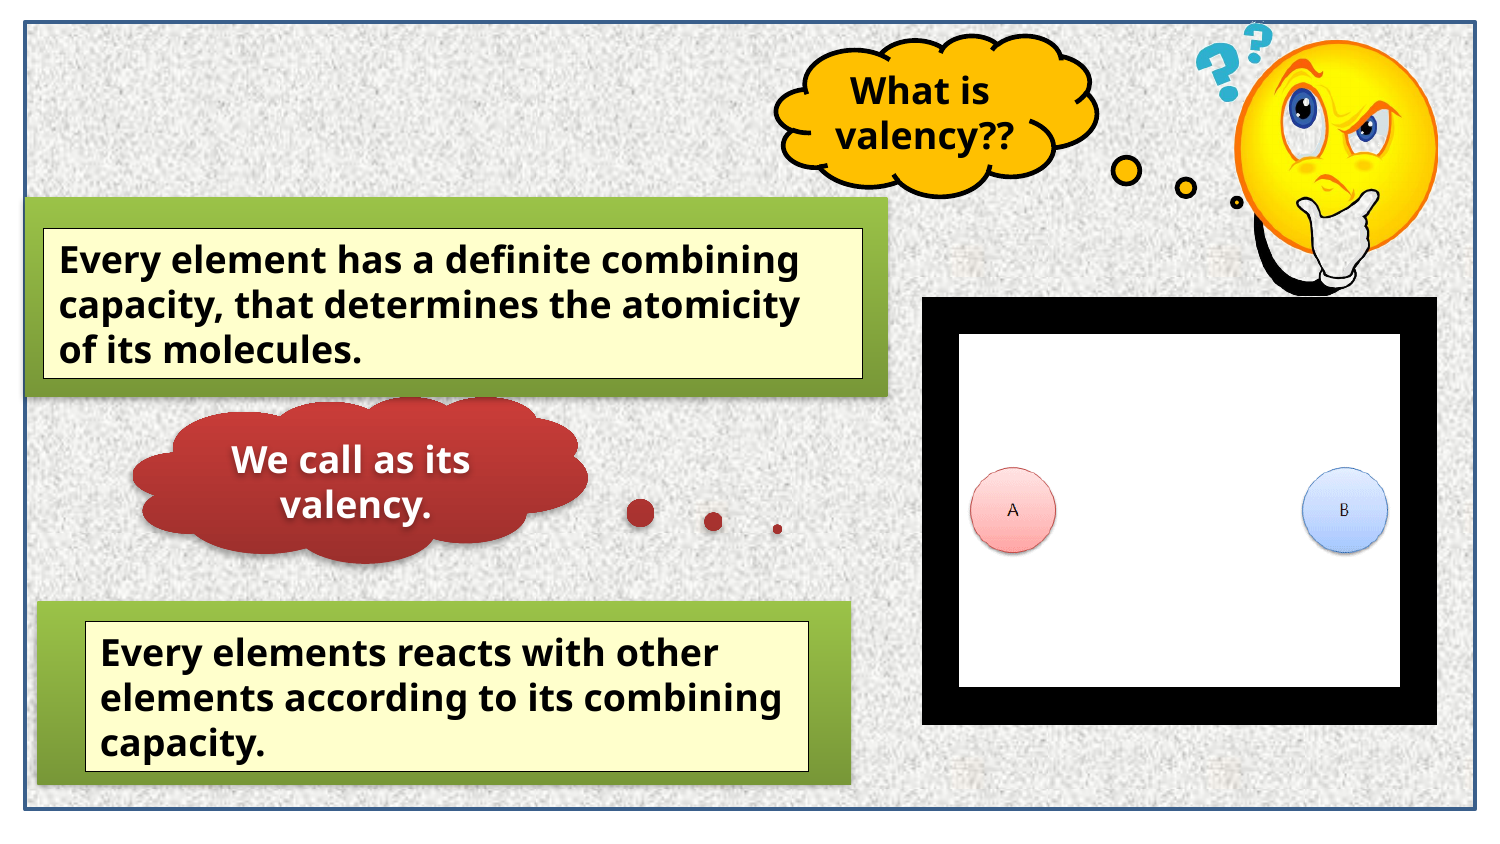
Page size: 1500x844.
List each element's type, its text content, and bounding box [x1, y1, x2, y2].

text_box What is valency?? [1113, 157, 1140, 185]
picture [958, 334, 1401, 688]
text_box What is valency?? [775, 35, 1097, 197]
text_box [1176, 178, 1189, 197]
picture [1194, 21, 1438, 297]
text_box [37, 601, 852, 785]
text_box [24, 197, 888, 398]
text_box [23, 20, 1477, 811]
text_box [132, 405, 602, 567]
